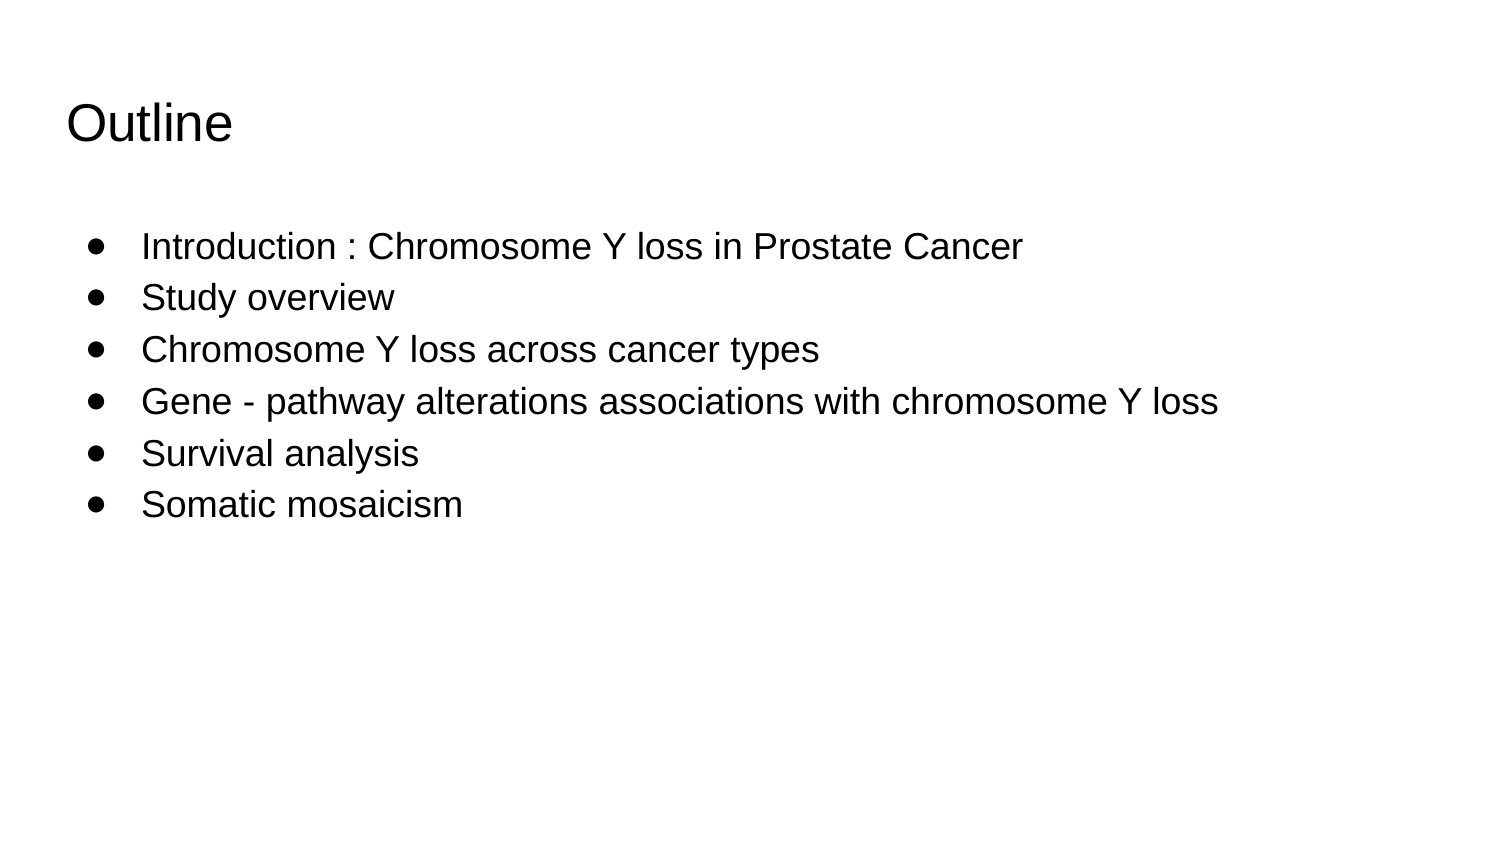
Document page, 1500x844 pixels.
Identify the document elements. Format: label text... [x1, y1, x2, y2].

title Outline [51, 72, 1449, 128]
list Introduction : Chromosome Y loss in Prostate Cancer Study overview Chromosome Y loss across cancer types Gene - pathway alterations associations with chromosome Y loss Survival analysis Somatic mosaicism [51, 128, 1449, 689]
